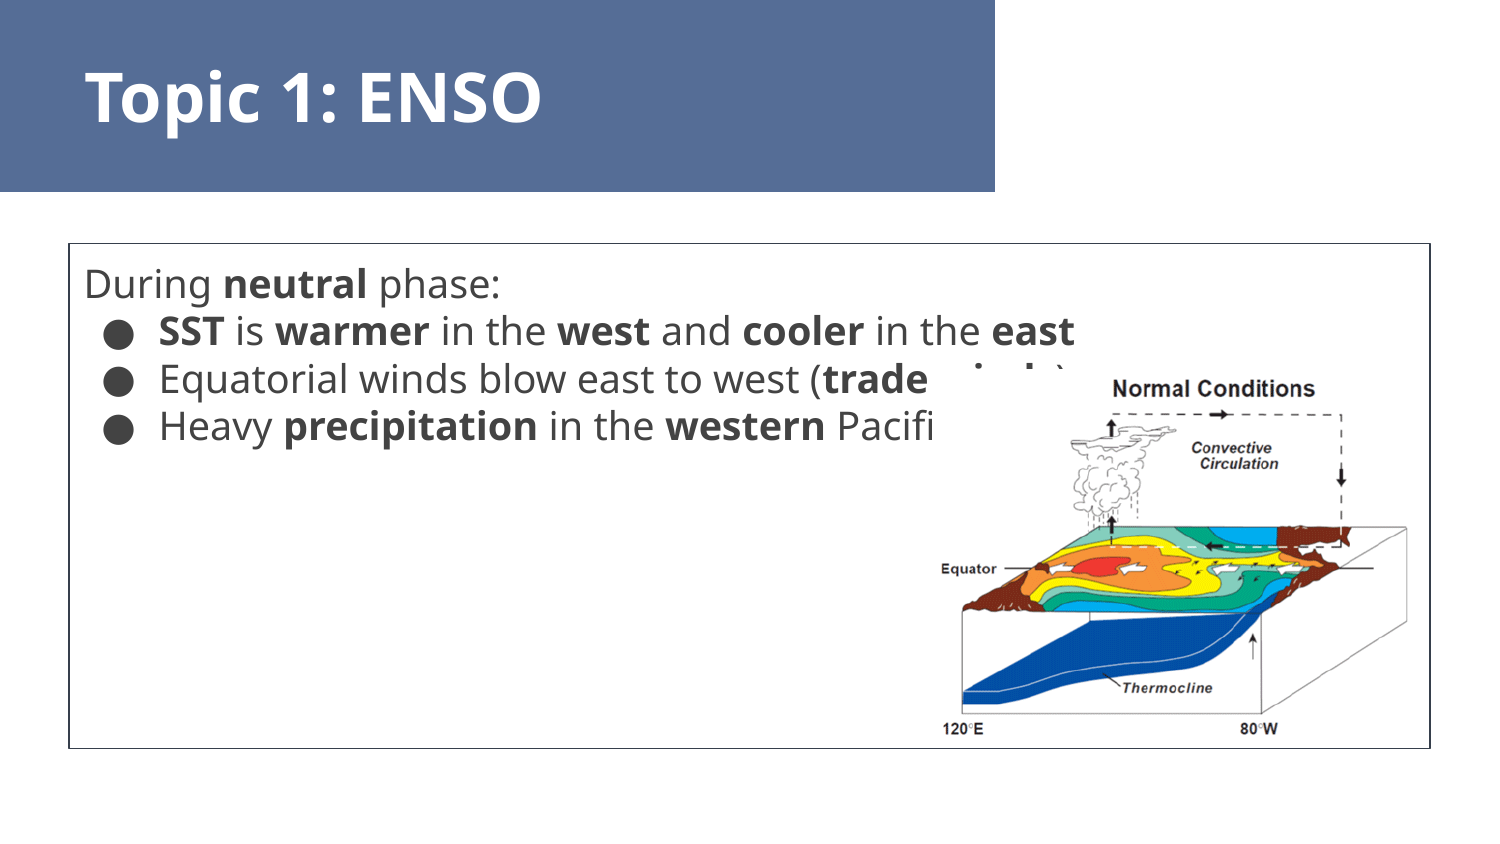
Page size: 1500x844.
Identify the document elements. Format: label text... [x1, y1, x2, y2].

picture [931, 369, 1420, 738]
title Topic 1: ENSO [69, 39, 824, 211]
text_box [0, 0, 995, 192]
text_box During neutral phase: SST is warmer in the west and cooler in the east Equatorial winds blow east to west (trade winds) Heavy precipitation in the western Pacific [68, 243, 1431, 749]
